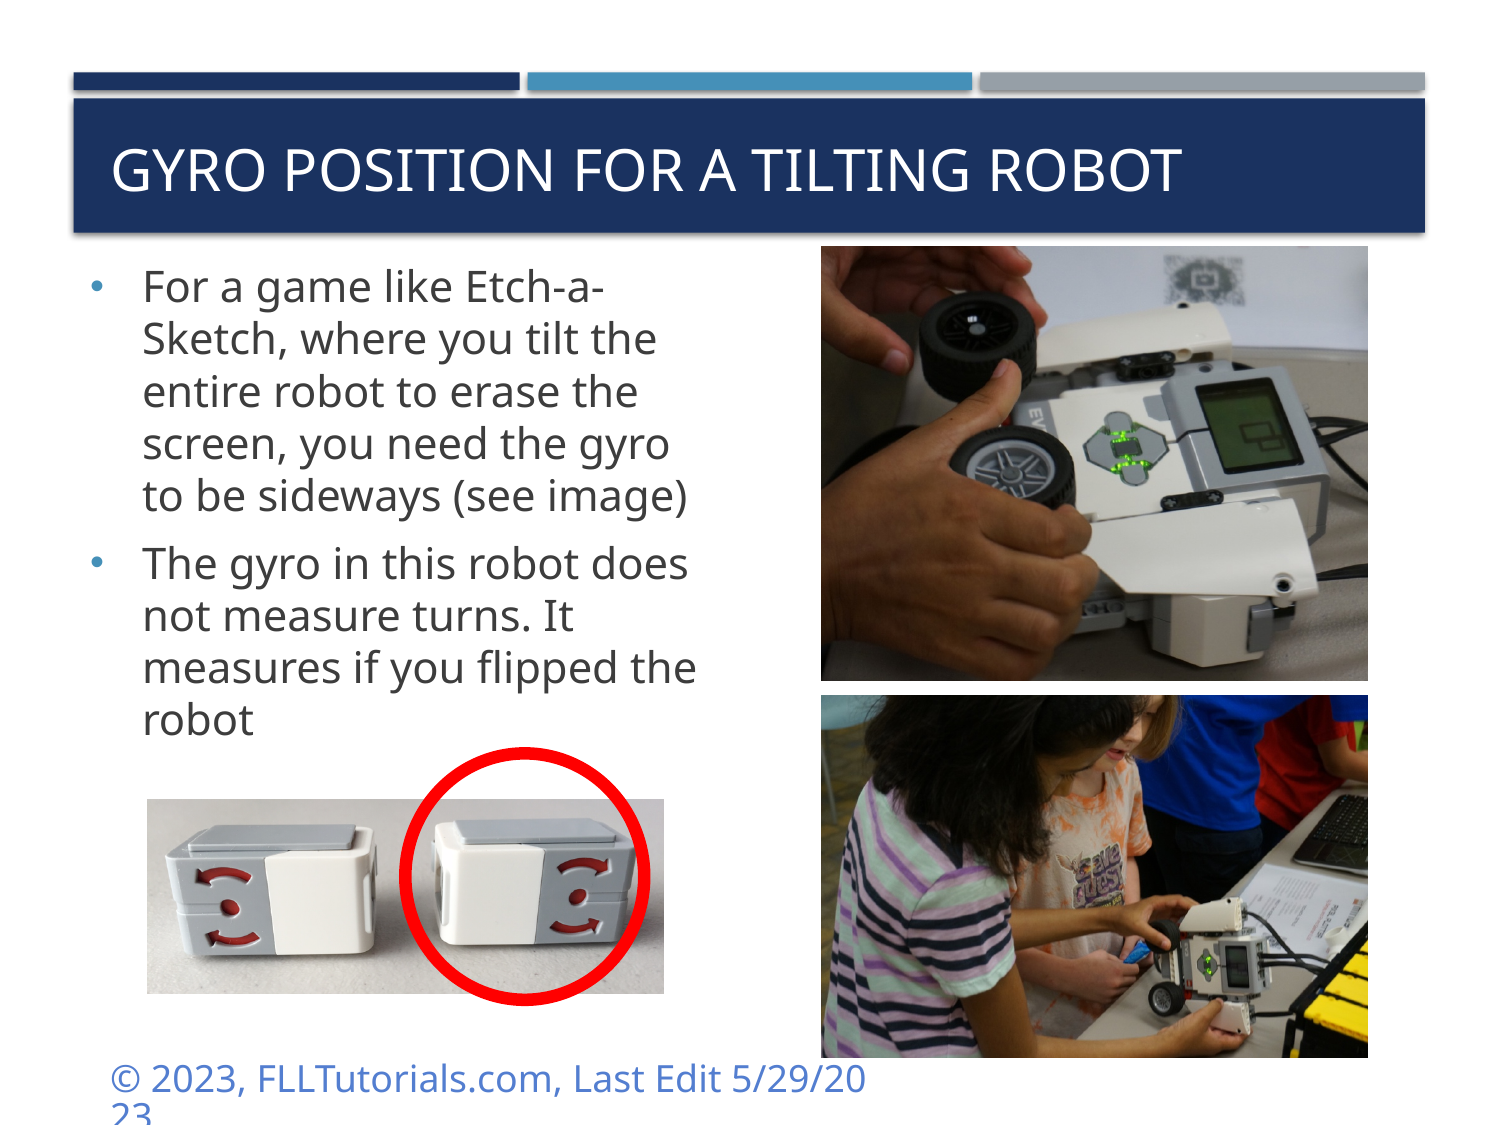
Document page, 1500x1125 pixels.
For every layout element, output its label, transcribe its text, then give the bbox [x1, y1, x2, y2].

footer © 2023, FLLTutorials.com, Last Edit 5/29/2023 [95, 1047, 895, 1108]
title GYRO POSITION For a TILTING ROBOT [95, 112, 1406, 211]
list For a game like Etch-a-Sketch, where you tilt the entire robot to erase the screen, you need the gyro to be sideways (see image) The gyro in this robot does not measure turns. It measures if you flipped the robot [75, 251, 716, 765]
picture [821, 694, 1368, 1059]
picture [821, 246, 1368, 682]
text_box [431, 751, 619, 797]
picture [146, 799, 664, 995]
